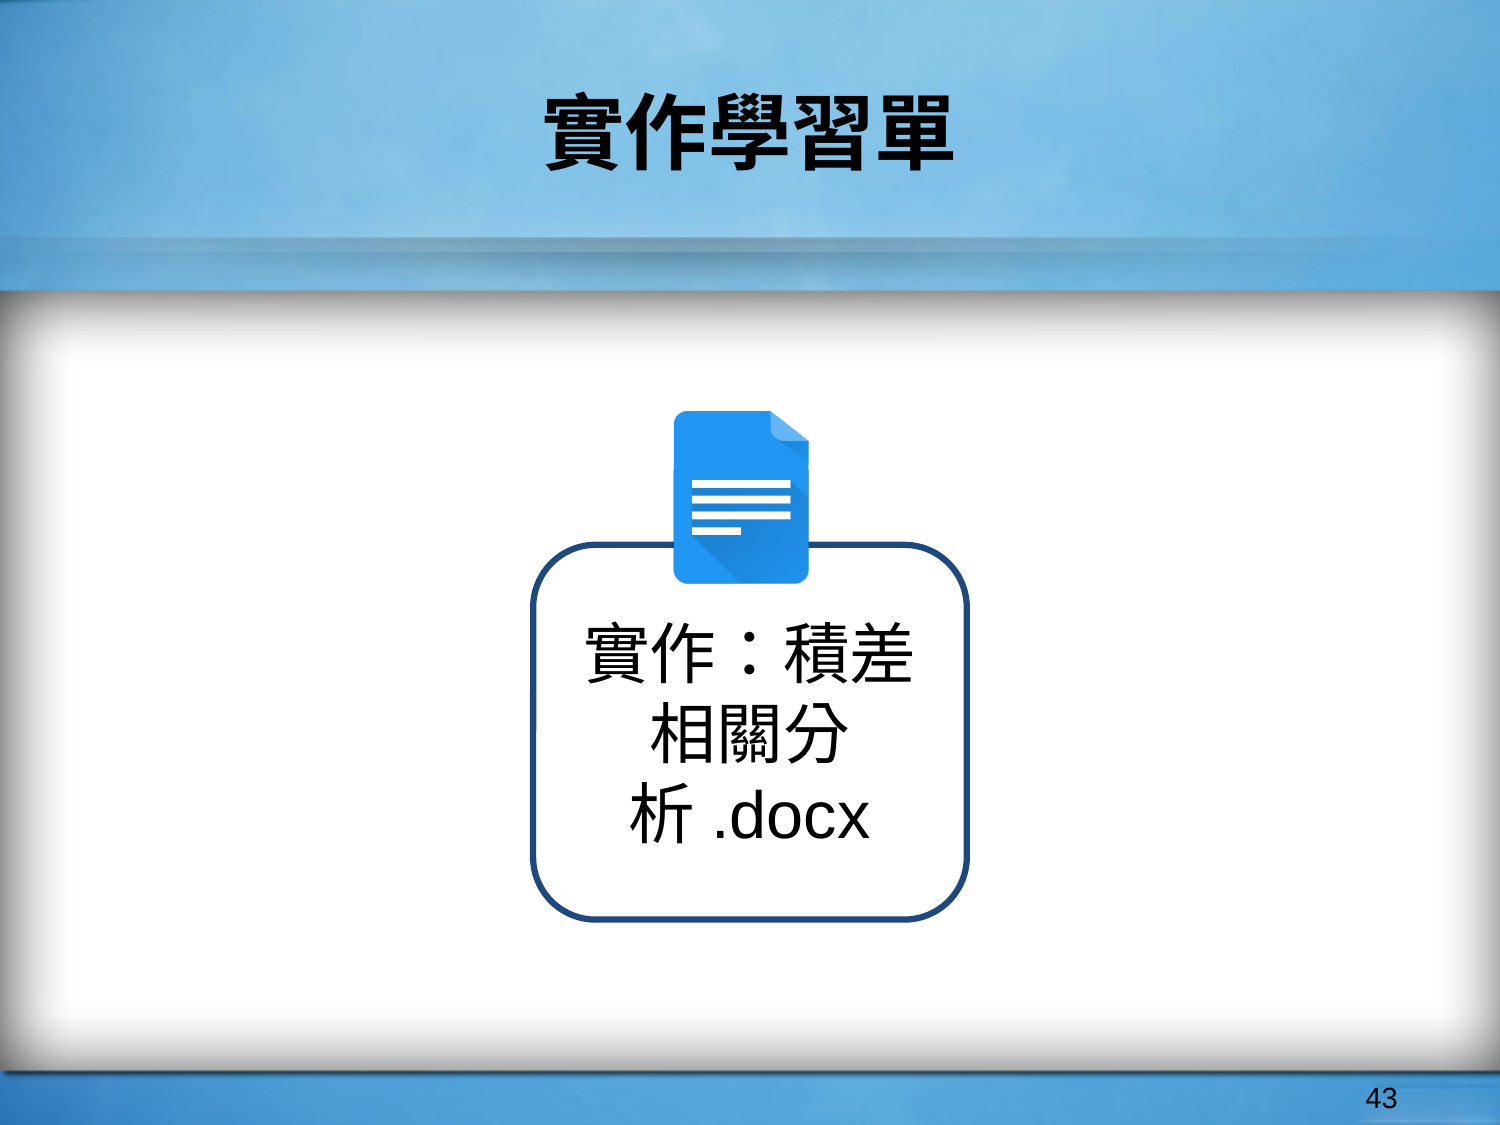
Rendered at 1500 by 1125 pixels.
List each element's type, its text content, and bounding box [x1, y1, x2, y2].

picture [0, 0, 1500, 1125]
slide_number ‹#› [1350, 1074, 1488, 1118]
text_box 實作：積差相關分析.docx [533, 544, 967, 920]
title 實作學習單 [78, 27, 1422, 232]
